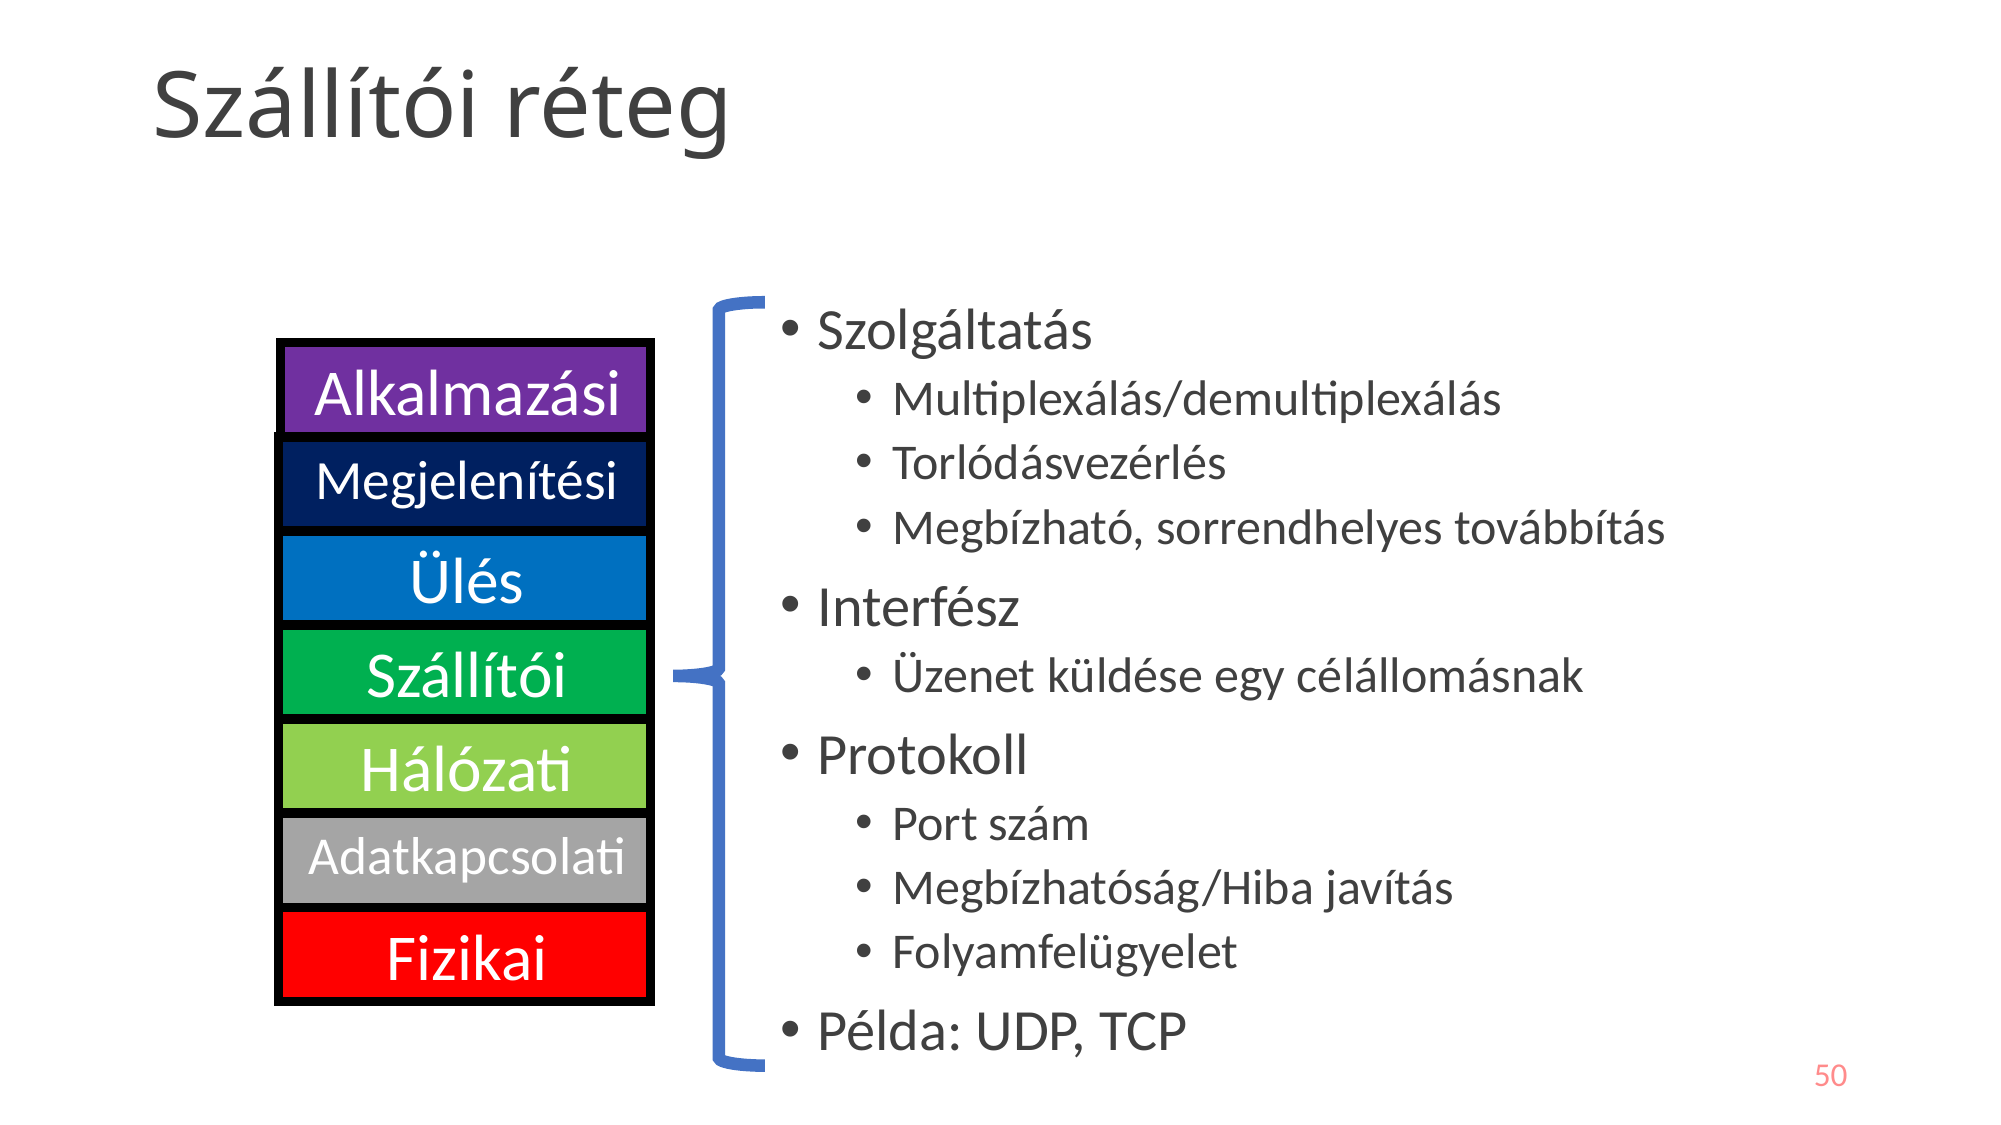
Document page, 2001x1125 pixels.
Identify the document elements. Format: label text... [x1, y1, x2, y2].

text_box [643, 718, 652, 813]
text_box [643, 436, 652, 530]
text_box [643, 624, 652, 718]
title Szállítói réteg [137, 0, 1863, 217]
slide_number 50 [1412, 1042, 1863, 1103]
text_box Alkalmazási [275, 341, 643, 436]
text_box Fizikai [273, 907, 643, 1003]
text_box [673, 301, 765, 1067]
text_box [643, 341, 652, 436]
text_box [643, 907, 652, 1003]
text_box Hálózati [273, 718, 643, 813]
text_box [643, 813, 652, 907]
text_box [643, 530, 652, 624]
text_box Ülés [273, 530, 643, 624]
text_box Szállítói [273, 624, 643, 718]
text_box Adatkapcsolati [273, 813, 643, 907]
text_box Megjelenítési [273, 436, 643, 530]
list Szolgáltatás Multiplexálás/demultiplexálás Torlódásvezérlés Megbízható, sorrendhelyes továbbítás Interfész Üzenet küldése egy célállomásnak Protokoll Port szám Megbízhatóság/Hiba javítás Folyamfelügyelet Példa: UDP, TCP [764, 262, 1725, 1100]
